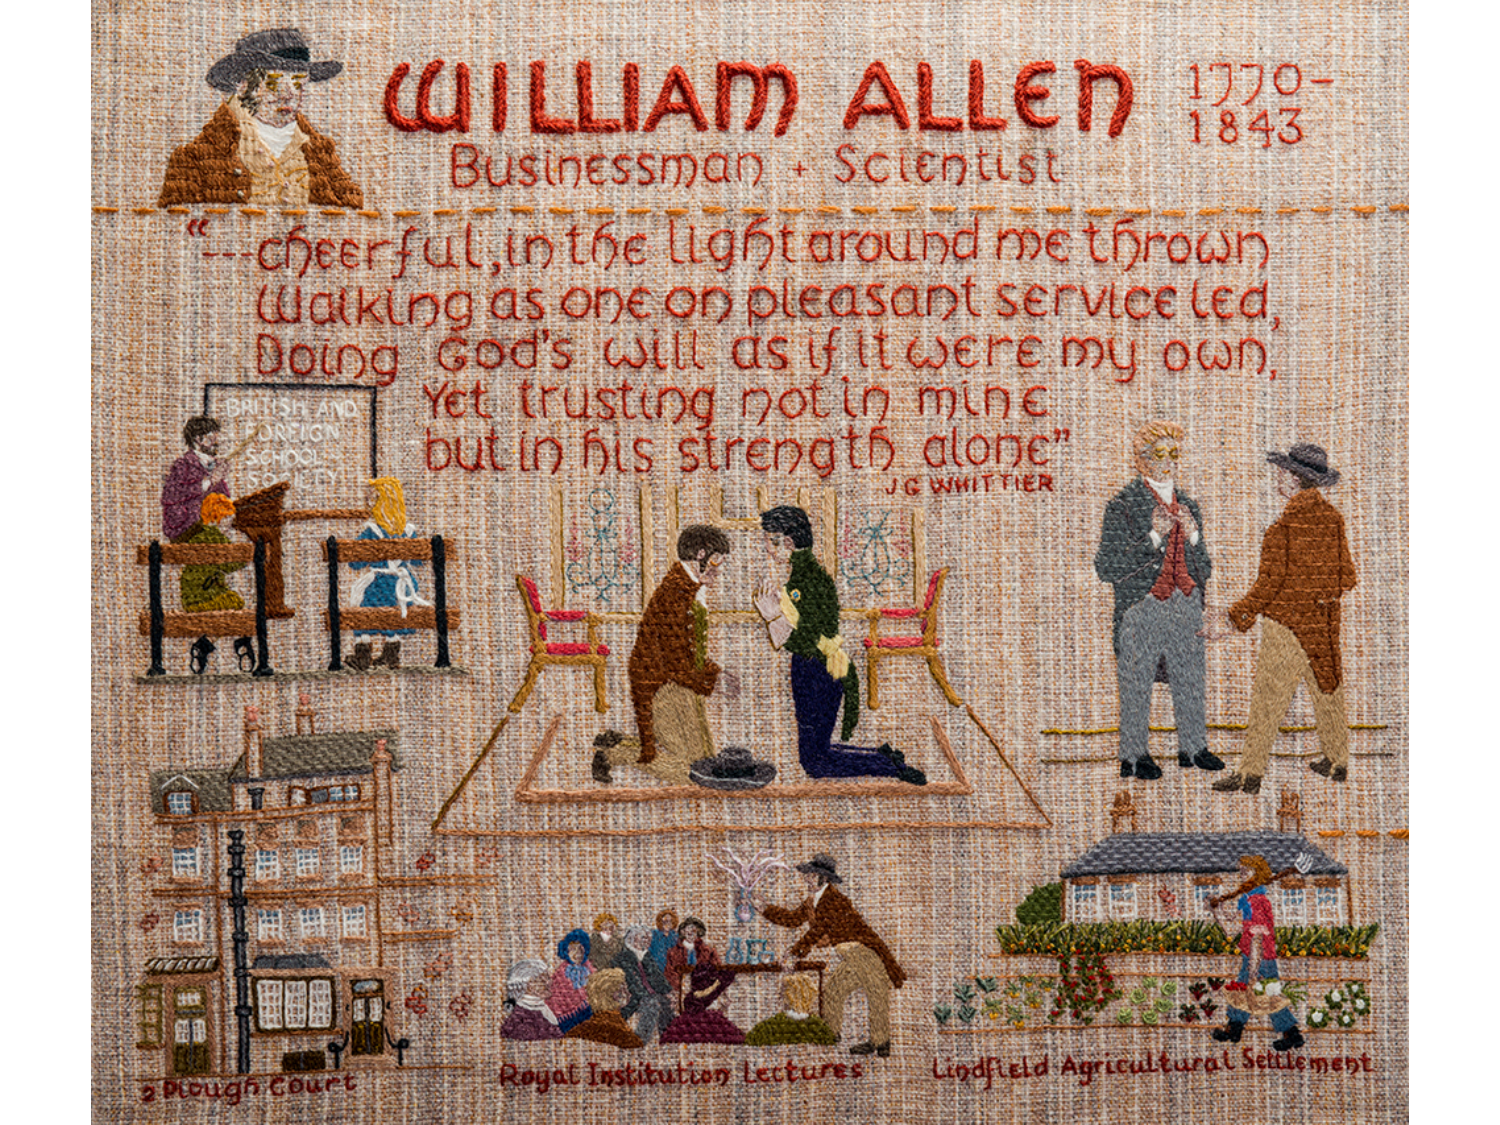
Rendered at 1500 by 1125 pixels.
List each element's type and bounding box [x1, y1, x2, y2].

picture [90, 0, 1409, 1125]
